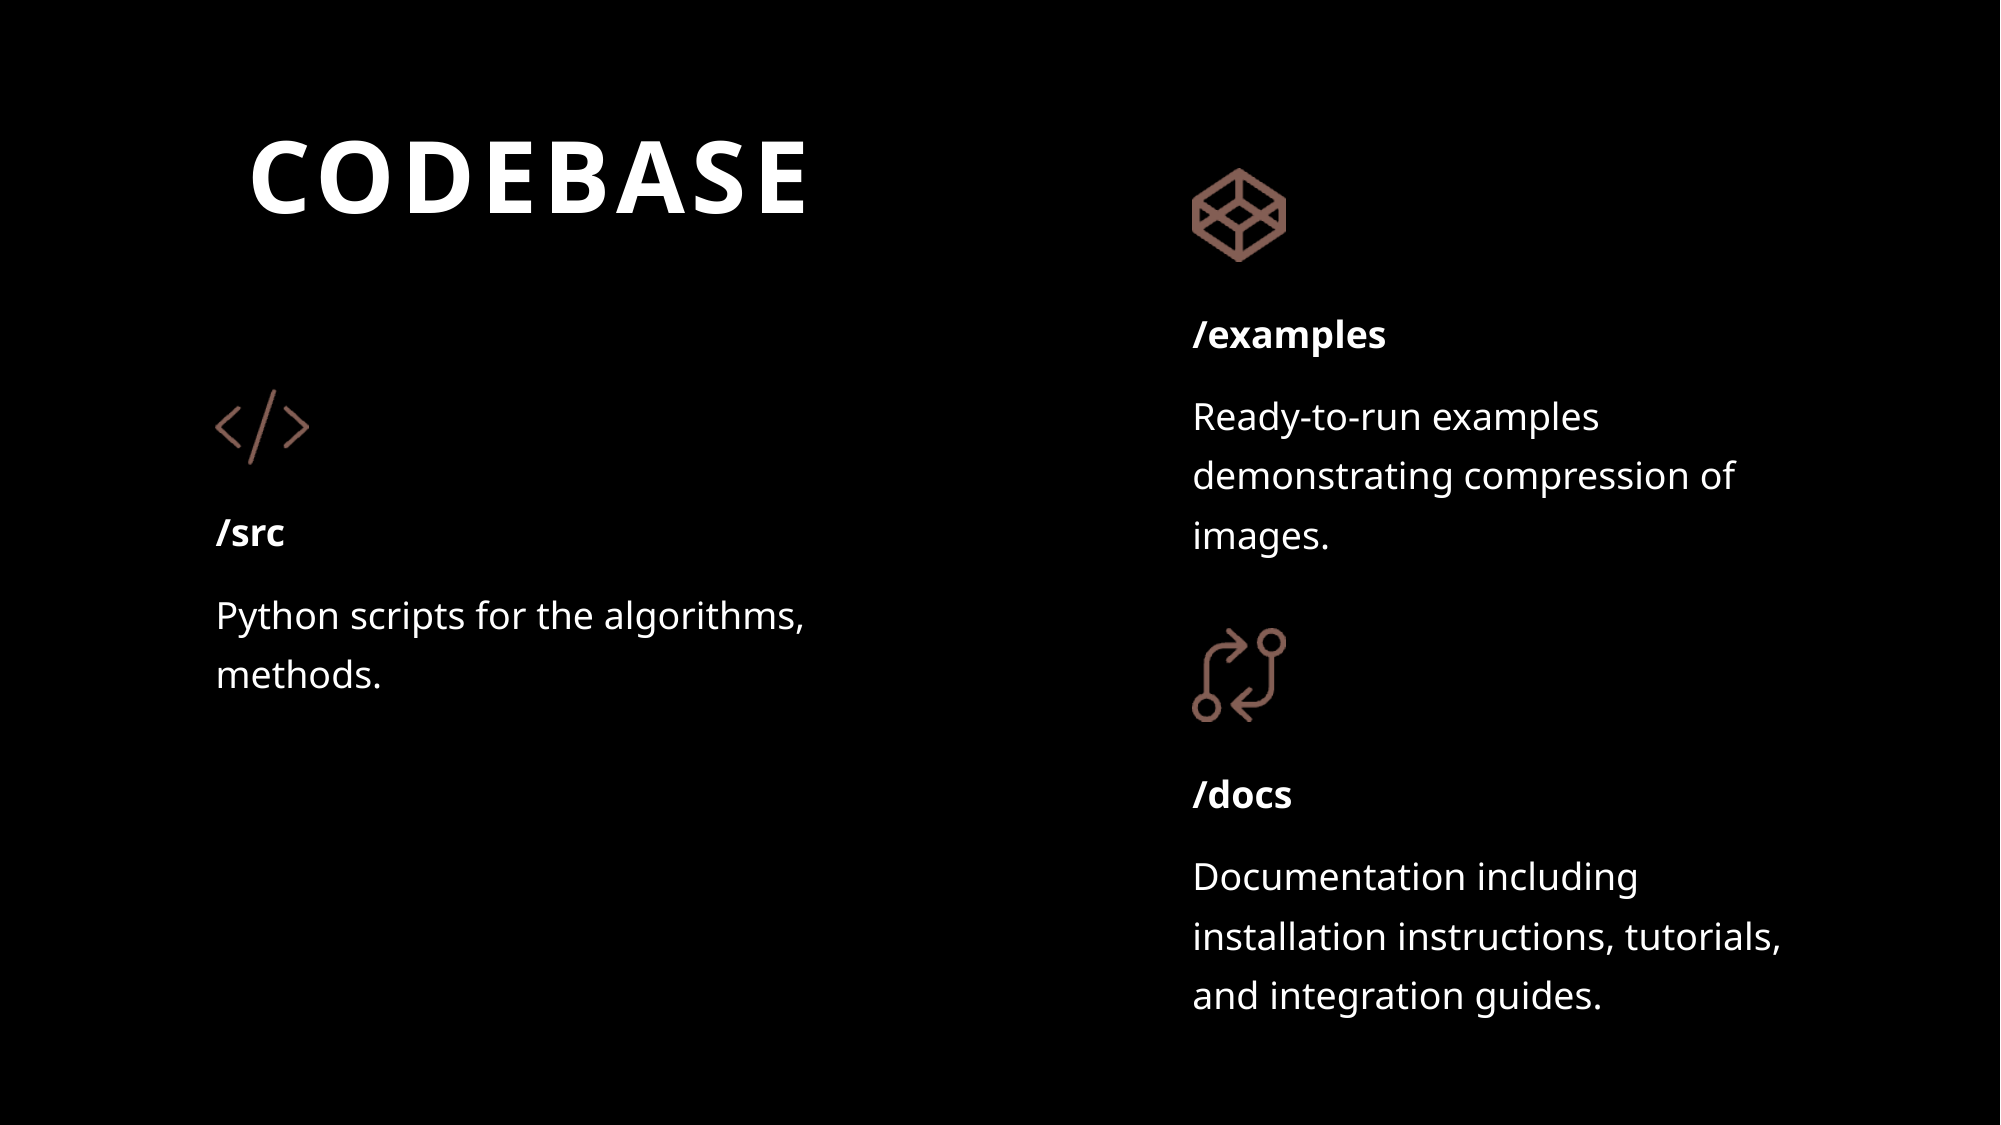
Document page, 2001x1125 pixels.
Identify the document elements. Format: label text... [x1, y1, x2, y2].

text_box Python scripts for the algorithms, methods. [215, 577, 808, 757]
title Codebase [167, 87, 891, 276]
text_box /src [215, 497, 681, 556]
picture [1191, 627, 1286, 722]
text_box Ready-to-run examples demonstrating compression of images. [1192, 378, 1785, 545]
picture [1191, 167, 1286, 262]
text_box Documentation including installation instructions, tutorials, and integration guides. [1192, 838, 1785, 1018]
picture [215, 380, 310, 475]
text_box /docs [1192, 758, 1658, 817]
text_box /examples [1192, 298, 1658, 357]
